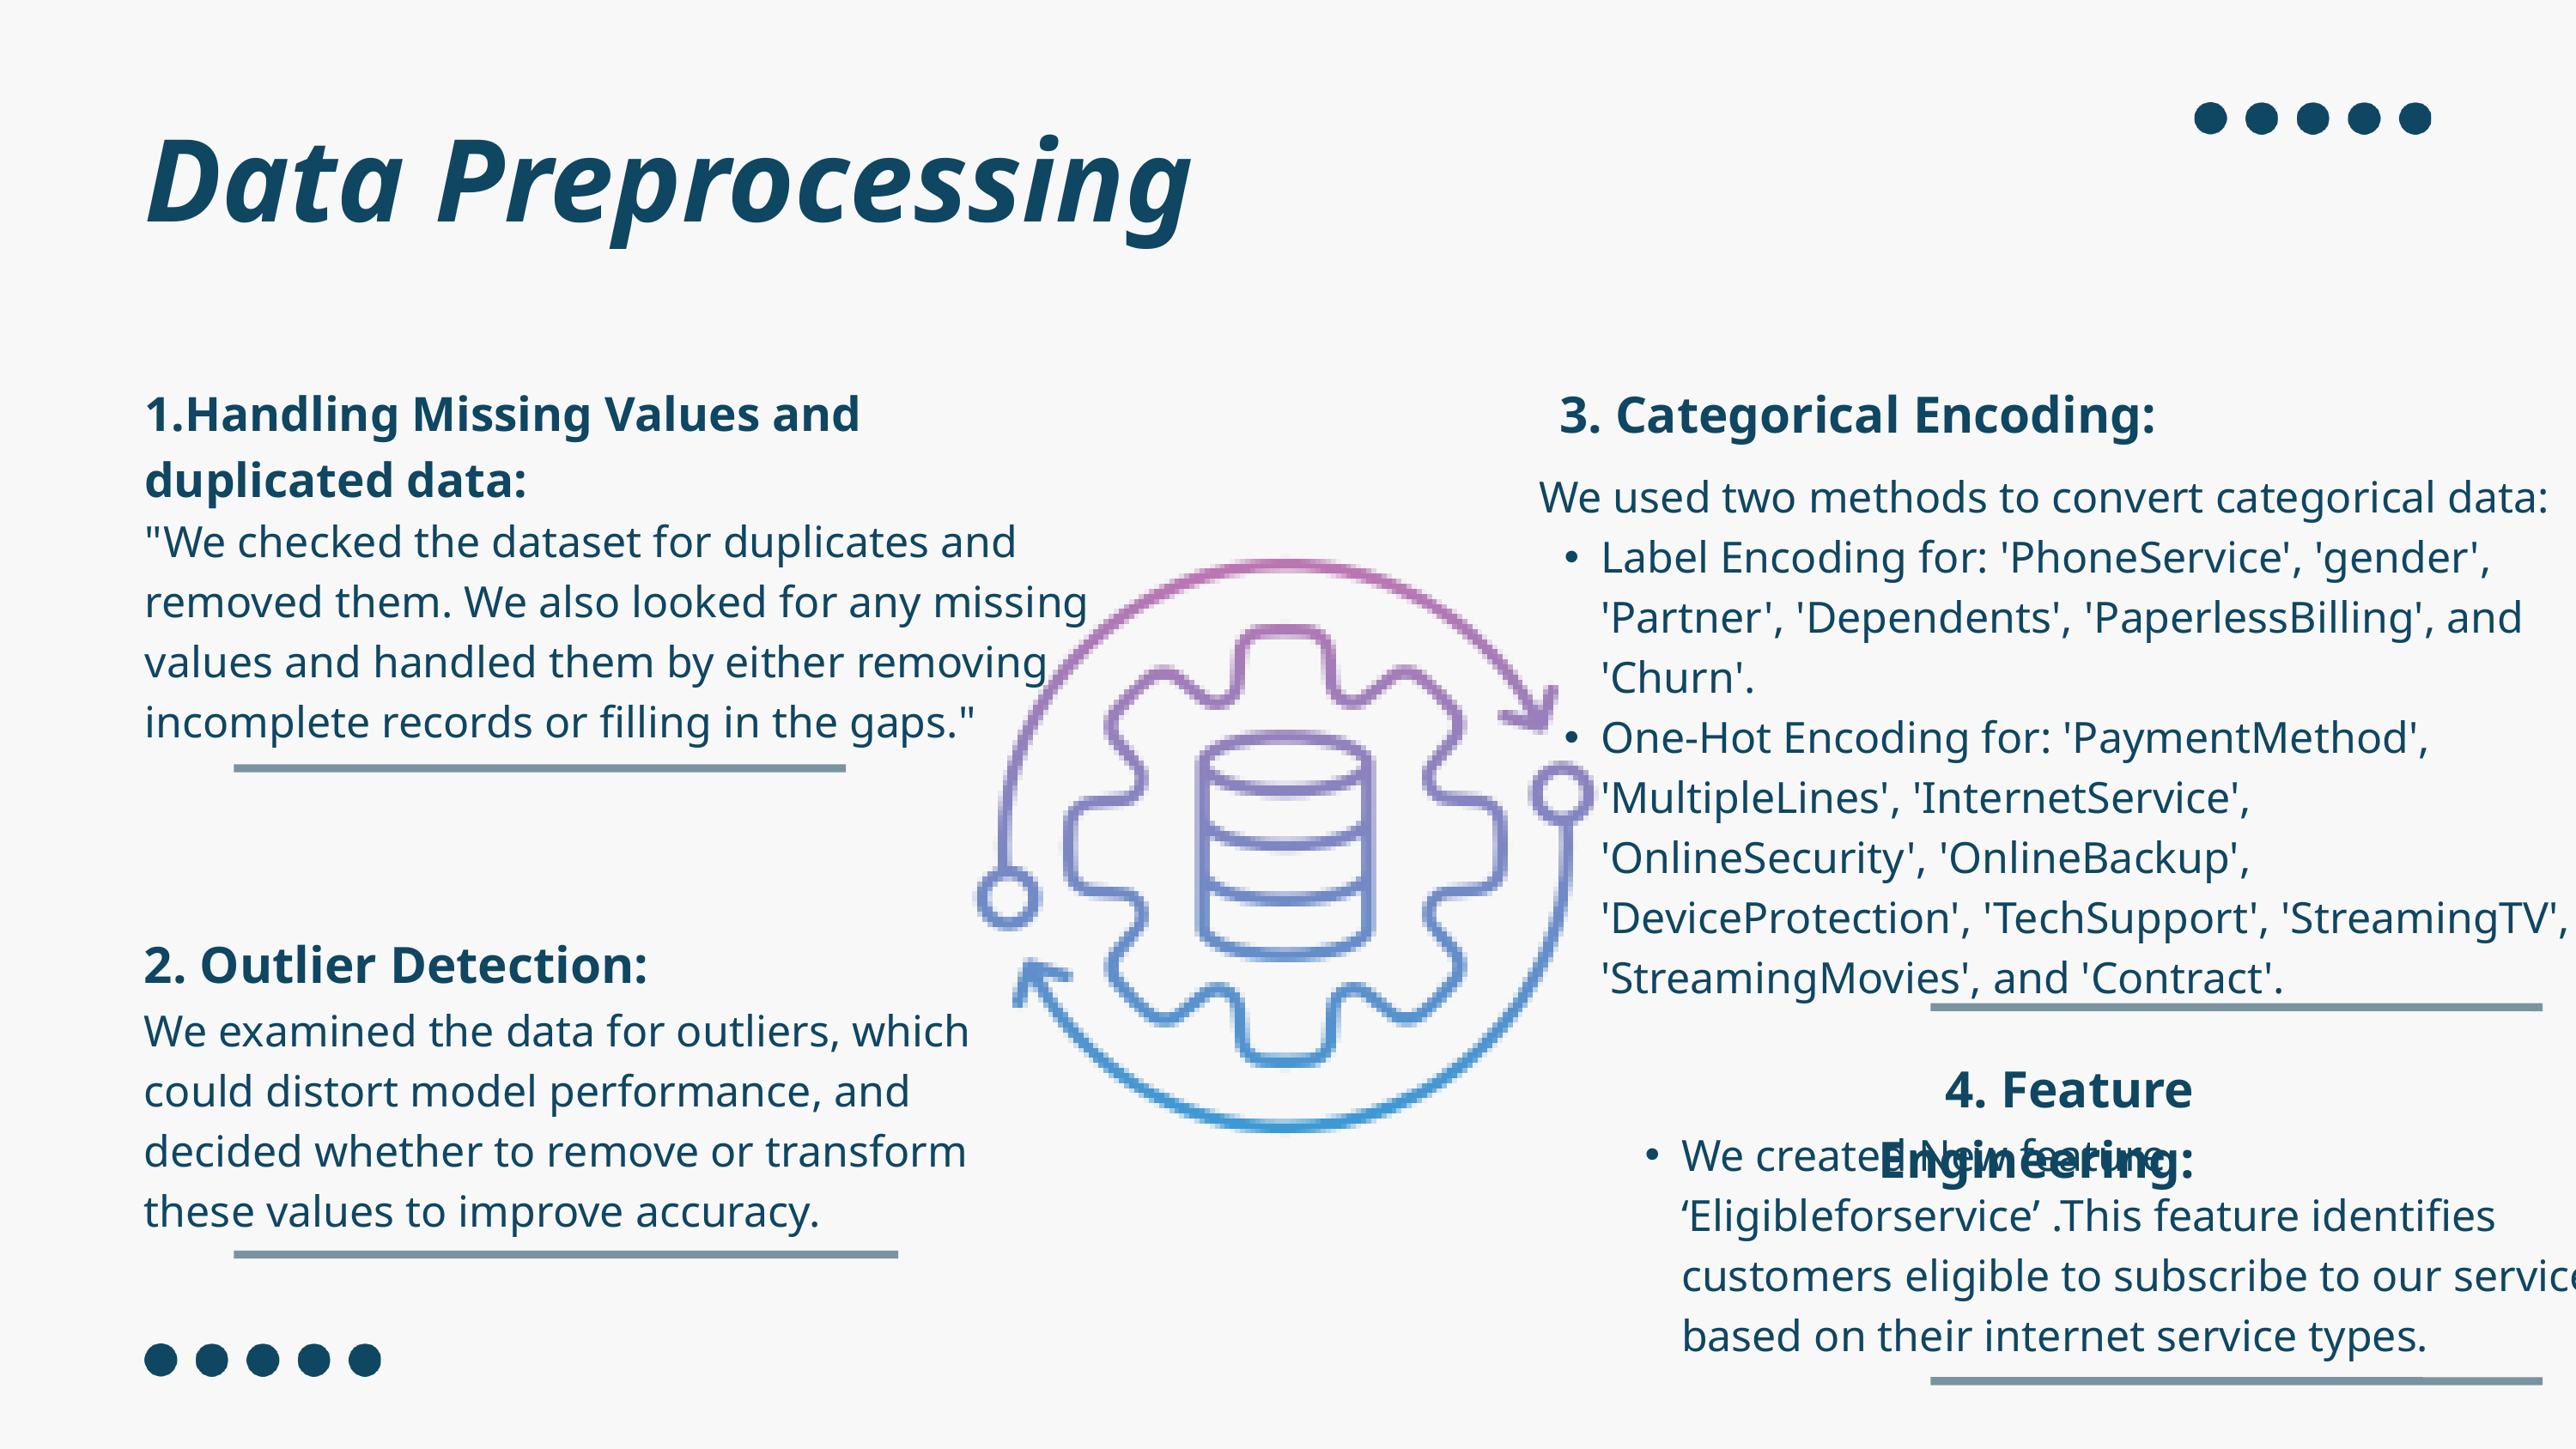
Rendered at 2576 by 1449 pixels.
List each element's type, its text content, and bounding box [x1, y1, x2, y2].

text_box 3. Categorical Encoding: [1559, 373, 2313, 444]
text_box Data Preprocessing [144, 84, 2127, 246]
text_box [963, 524, 1609, 1169]
text_box We used two methods to convert categorical data: Label Encoding for: 'PhoneService', 'gender', 'Partner', 'Dependents', 'PaperlessBilling', and 'Churn'. One-Hot Encoding for: 'PaymentMethod', 'MultipleLines', 'InternetService', 'OnlineSecurity', 'OnlineBackup', 'DeviceProtection', 'TechSupport', 'StreamingTV', 'StreamingMovies', and 'Contract'. [1528, 461, 2576, 1063]
text_box 1.Handling Missing Values and duplicated data: [144, 374, 1063, 507]
text_box [2194, 100, 2432, 136]
text_box We examined the data for outliers, which could distort model performance, and decided whether to remove or transform these values to improve accuracy. [144, 995, 1032, 1235]
text_box 2. Outlier Detection: [144, 923, 898, 994]
text_box We created New feature ‘Eligibleforservice’ .This feature identifies customers eligible to subscribe to our service based on their internet service types. [1608, 1119, 2576, 1421]
text_box 4. Feature Engineering: [1618, 1047, 2195, 1188]
text_box [144, 1342, 381, 1378]
text_box "We checked the dataset for duplicates and removed them. We also looked for any missing values and handled them by either removing incomplete records or filling in the gaps." [144, 506, 1091, 747]
